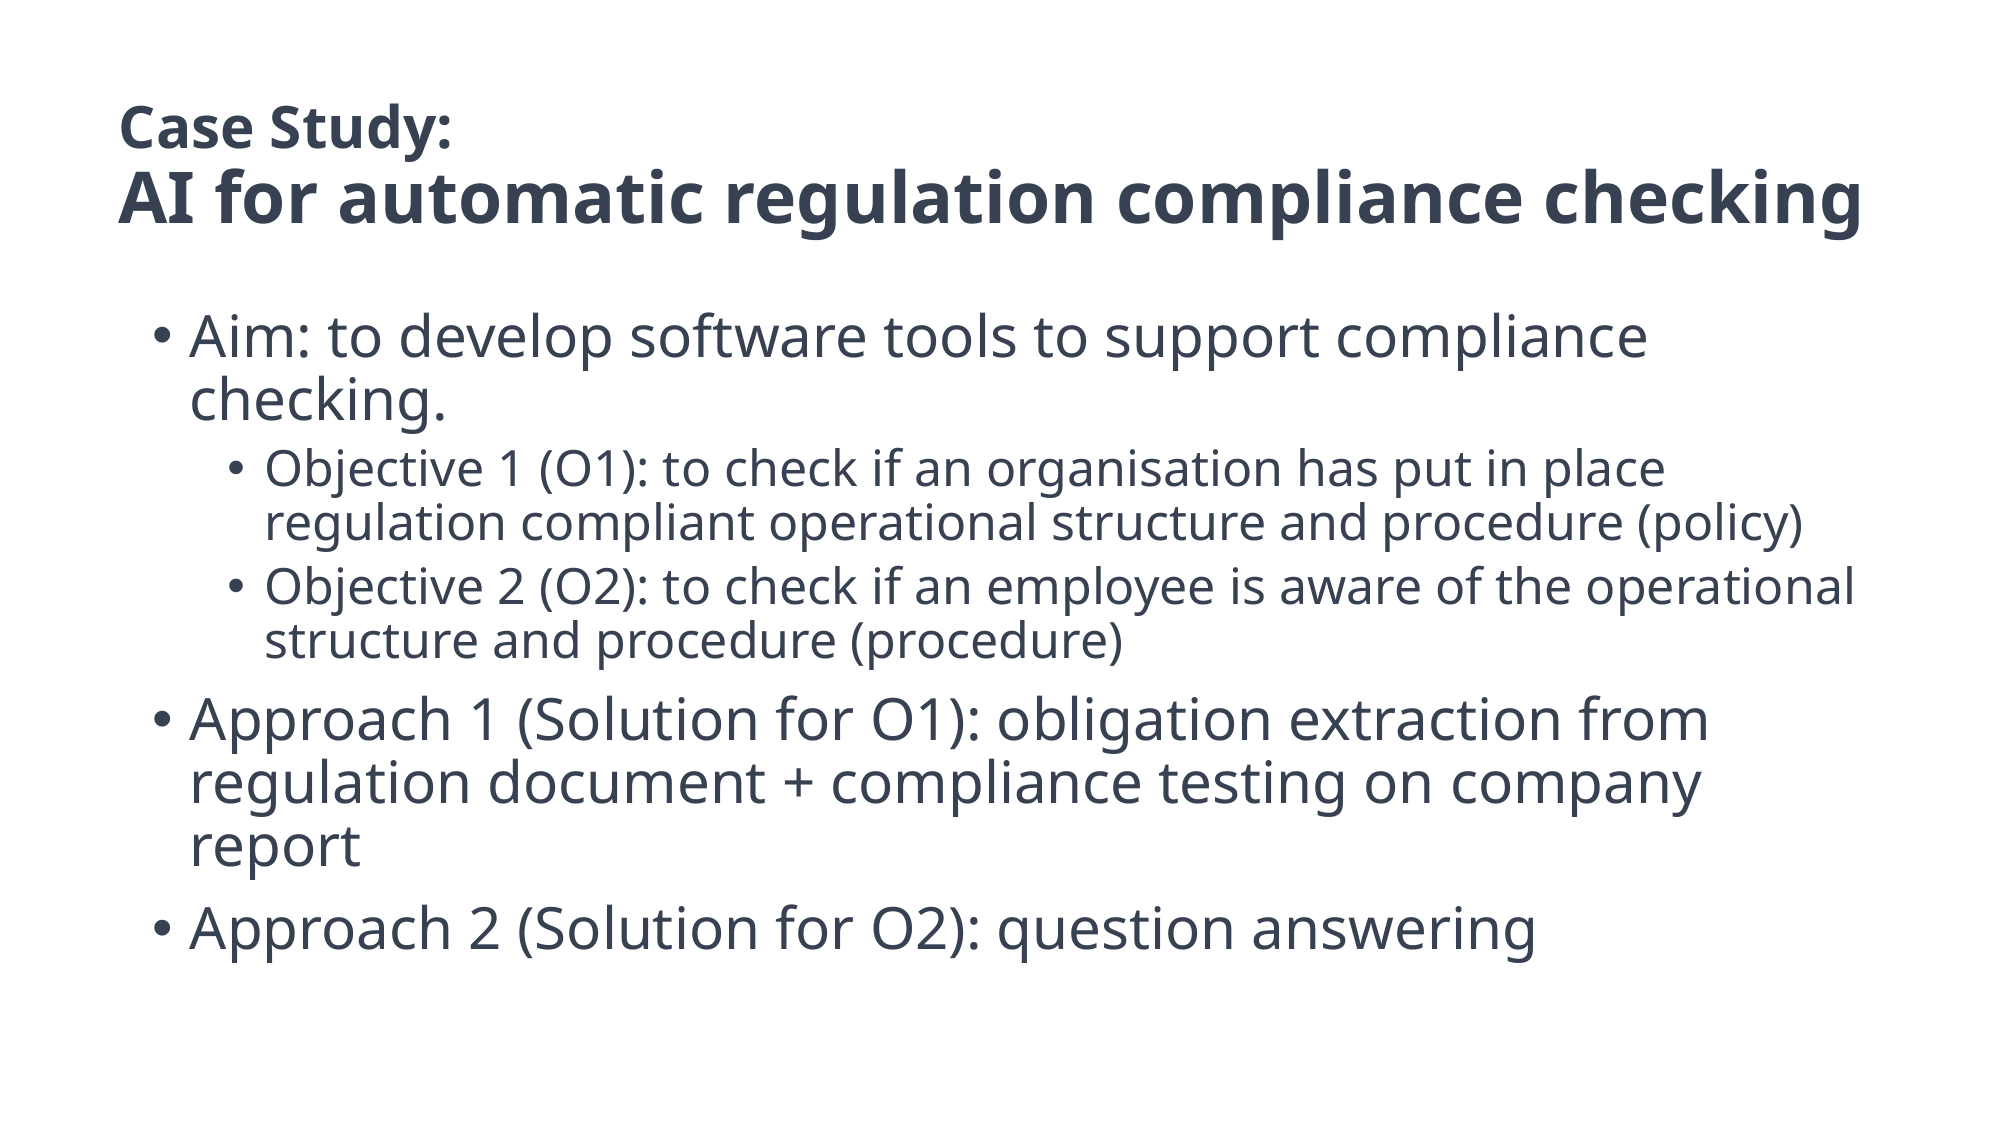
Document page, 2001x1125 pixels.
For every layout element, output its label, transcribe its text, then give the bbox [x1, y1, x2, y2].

list Aim: to develop software tools to support compliance checking. Objective 1 (O1): to check if an organisation has put in place regulation compliant operational structure and procedure (policy) Objective 2 (O2): to check if an employee is aware of the operational structure and procedure (procedure) Approach 1 (Solution for O1): obligation extraction from regulation document + compliance testing on company report Approach 2 (Solution for O2): question answering [137, 299, 1895, 1014]
title Case Study: AI for automatic regulation compliance checking [103, 59, 1897, 278]
